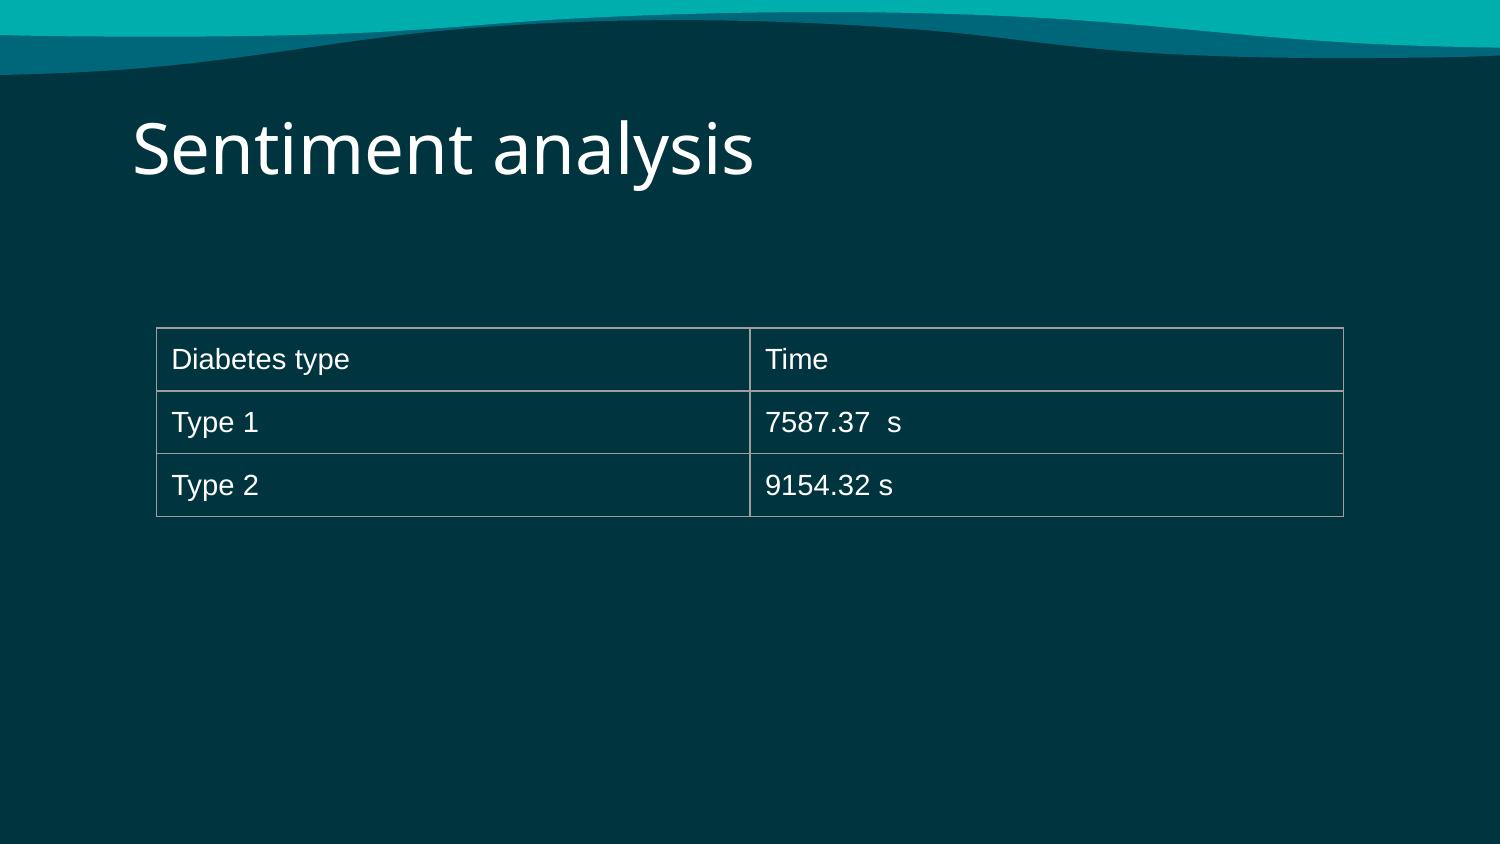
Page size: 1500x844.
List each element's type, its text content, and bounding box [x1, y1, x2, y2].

table_header Diabetes type [157, 329, 749, 390]
table_cell 9154.32 s [751, 454, 1343, 516]
table_cell 7587.37 s [751, 392, 1343, 453]
table_cell Type 2 [157, 454, 749, 516]
title Sentiment analysis [116, 88, 1383, 190]
table_header Time [751, 329, 1343, 390]
table_cell Type 1 [157, 392, 749, 453]
